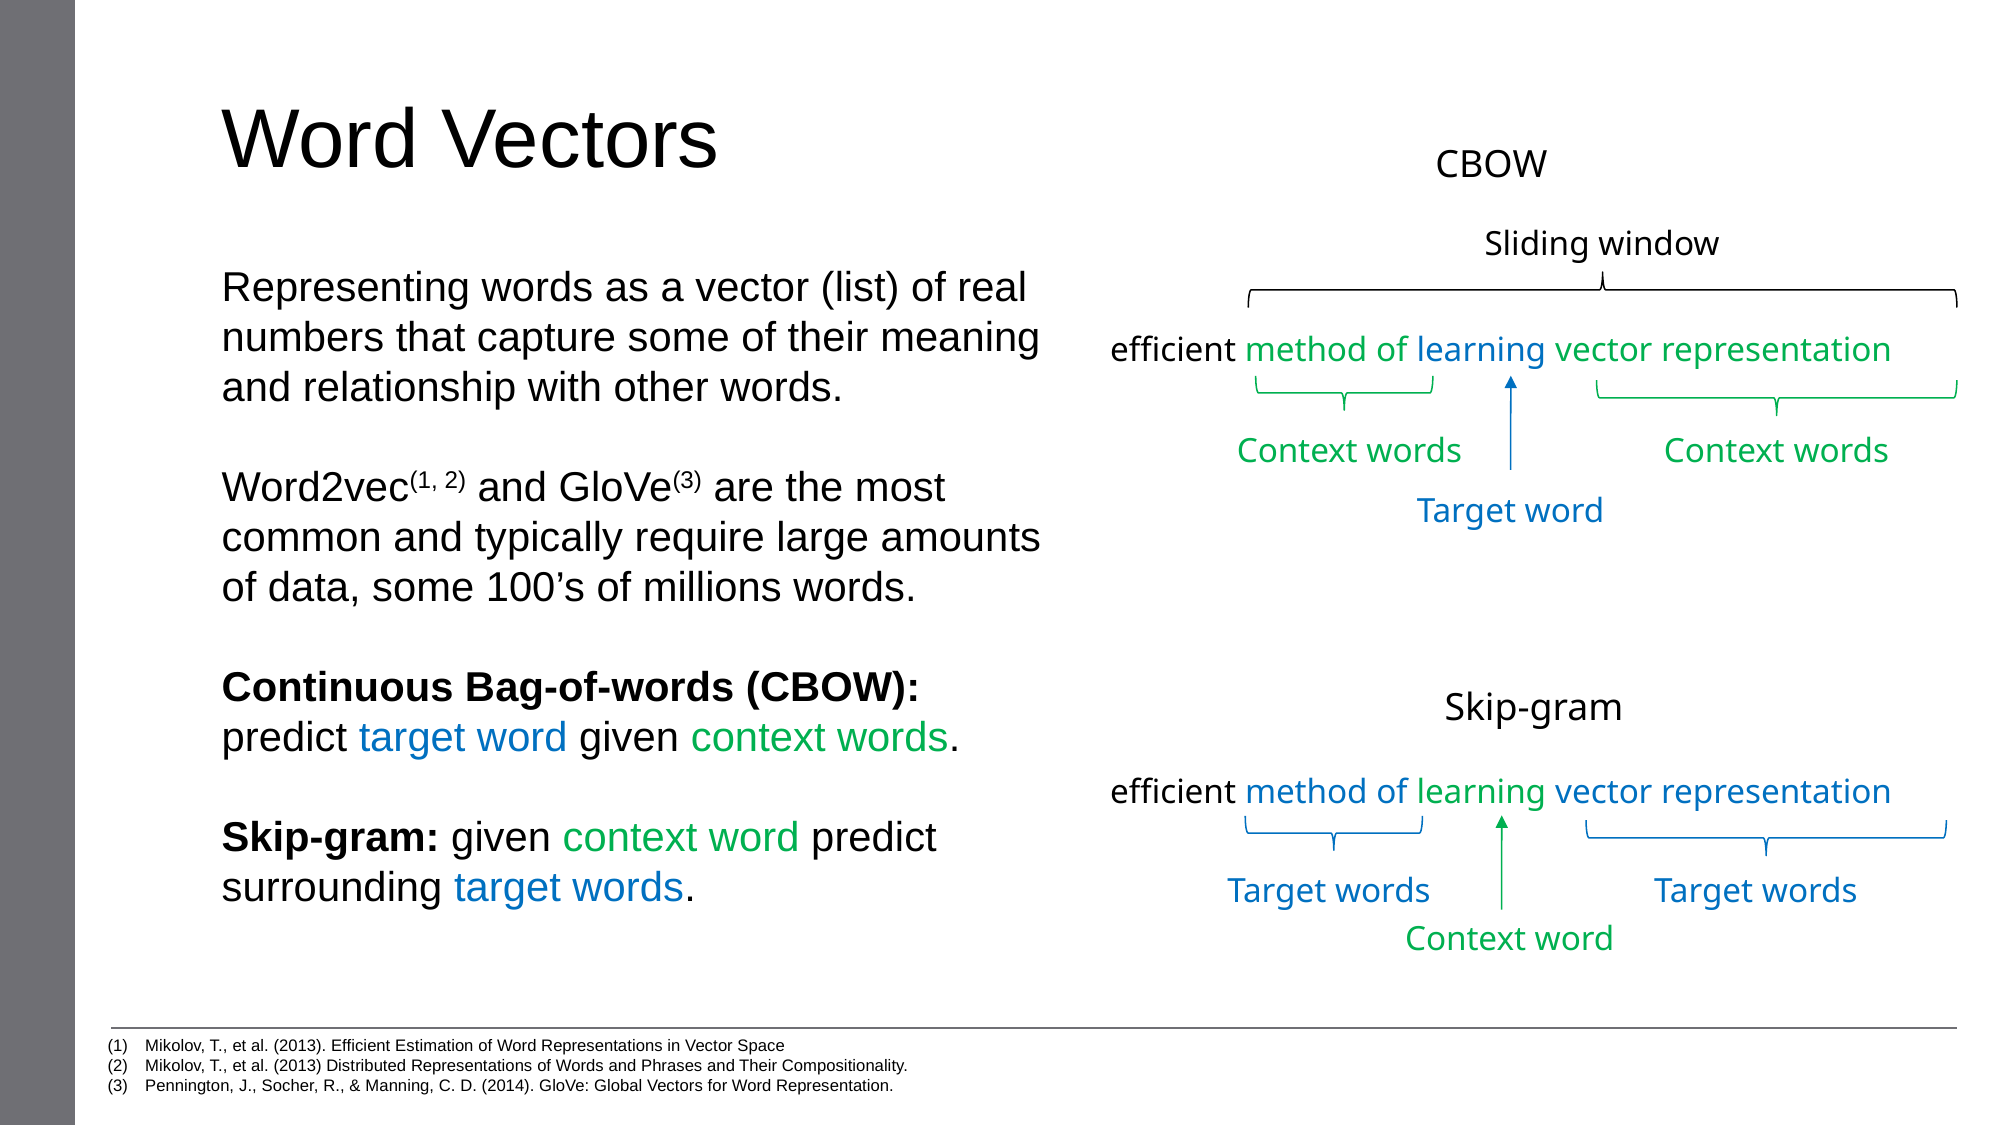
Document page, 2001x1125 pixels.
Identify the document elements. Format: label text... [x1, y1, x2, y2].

text_box CBOW [1420, 132, 1563, 193]
text_box [1254, 375, 1434, 411]
text_box Context words [1649, 421, 1905, 477]
text_box [1247, 271, 1958, 308]
text_box [1585, 820, 1948, 857]
text_box Mikolov, T., et al. (2013). Efficient Estimation of Word Representations in Vector Space Mikolov, T., et al. (2013) Distributed Representations of Words and Phrases and Their Compositionality. Pennington, J., Socher, R., & Manning, C. D. (2014). GloVe: Global Vectors for Word Representation. [92, 1027, 1878, 1103]
text_box Context word [1390, 910, 1630, 965]
text_box efficient method of learning vector representation [1095, 762, 2000, 818]
text_box Sliding window [1469, 214, 1736, 270]
text_box efficient method of learning vector representation [1095, 320, 2000, 376]
text_box Representing words as a vector (list) of real numbers that capture some of their meaning and relationship with other words. Word2vec(1, 2) and GloVe(3) are the most common and typically require large amounts of data, some 100’s of millions words. Continuous Bag-of-words (CBOW): predict target word given context words. Skip-gram: given context word predict surrounding target words. [206, 251, 1066, 917]
text_box Context words [1222, 421, 1478, 477]
text_box Target words [1639, 861, 1873, 917]
text_box Word Vectors [206, 76, 1913, 192]
text_box Skip-gram [1429, 675, 1639, 735]
text_box [1595, 380, 1958, 417]
text_box Target word [1402, 482, 1620, 537]
text_box Target words [1212, 861, 1446, 917]
text_box [1244, 815, 1424, 851]
